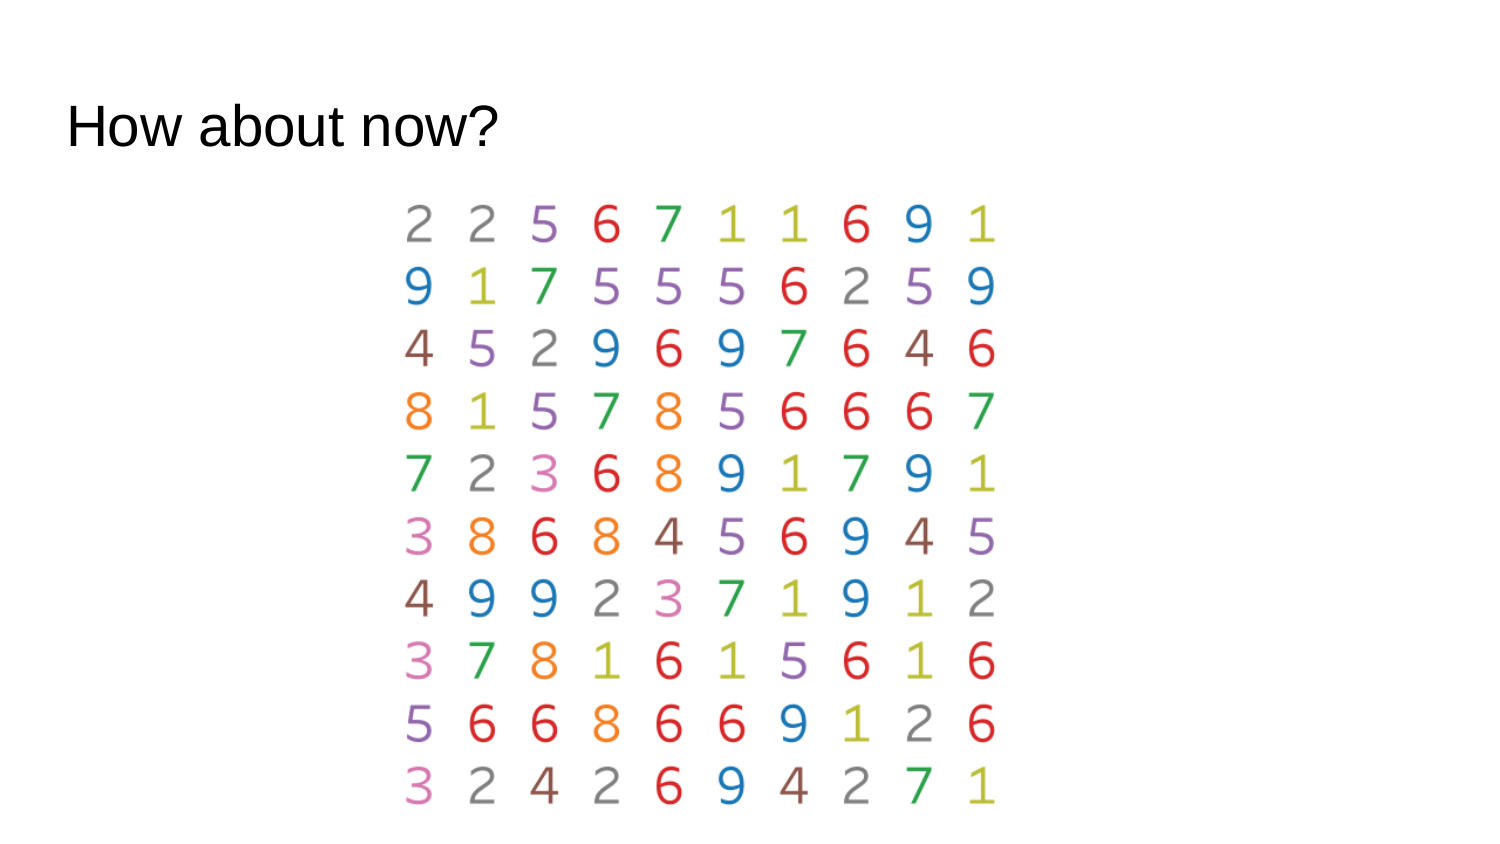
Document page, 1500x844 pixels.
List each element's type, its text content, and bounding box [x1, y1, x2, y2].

title How about now? [51, 72, 1449, 167]
picture [379, 178, 1028, 818]
